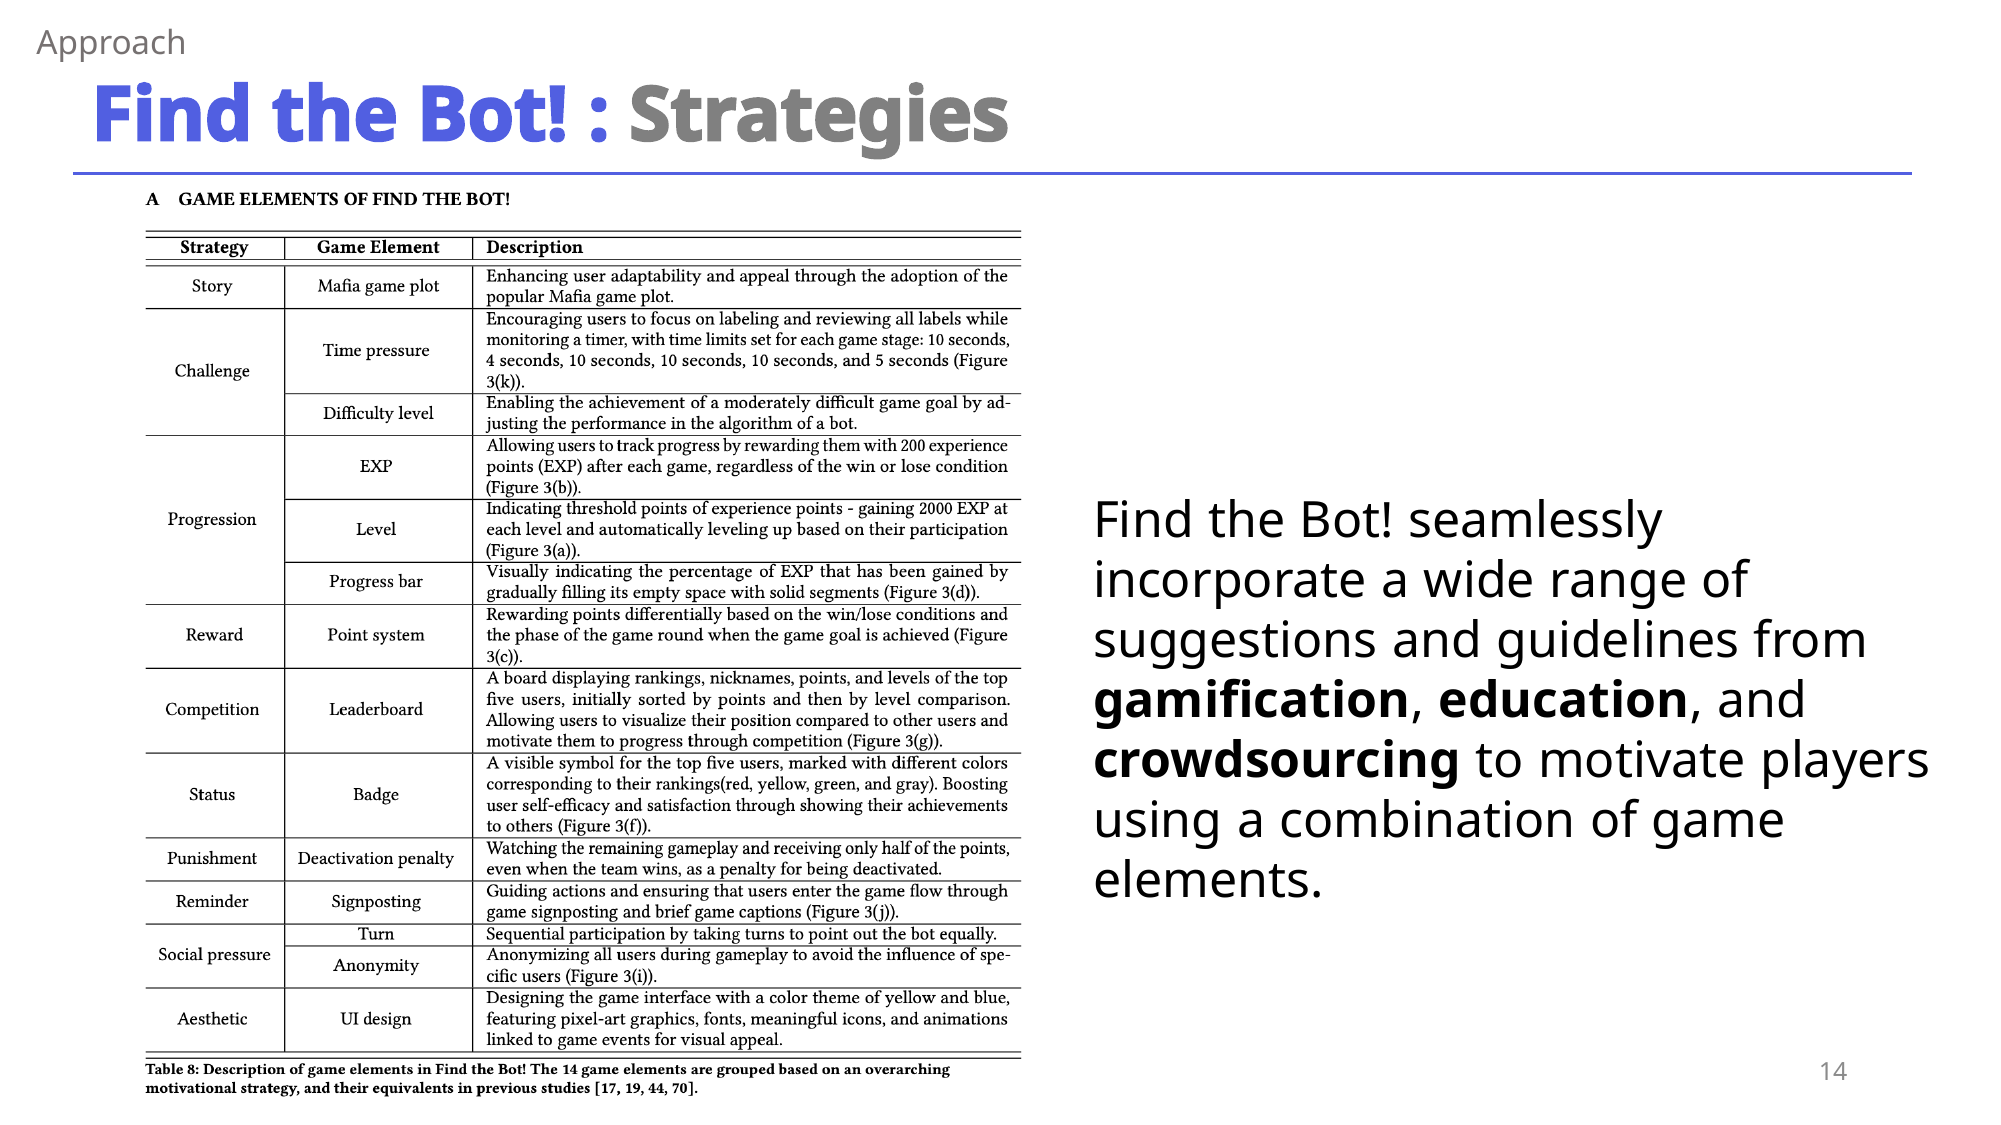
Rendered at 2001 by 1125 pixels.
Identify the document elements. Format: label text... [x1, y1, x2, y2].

slide_number 14 [1412, 1042, 1863, 1103]
text_box Approach [21, 13, 243, 69]
text_box Find the Bot! : Strategies [76, 57, 1308, 163]
text_box Find the Bot! seamlessly incorporate a wide range of suggestions and guidelines from gamification, education, and crowdsourcing to motivate players using a combination of game elements. [1078, 479, 1952, 915]
picture [131, 182, 1038, 1112]
